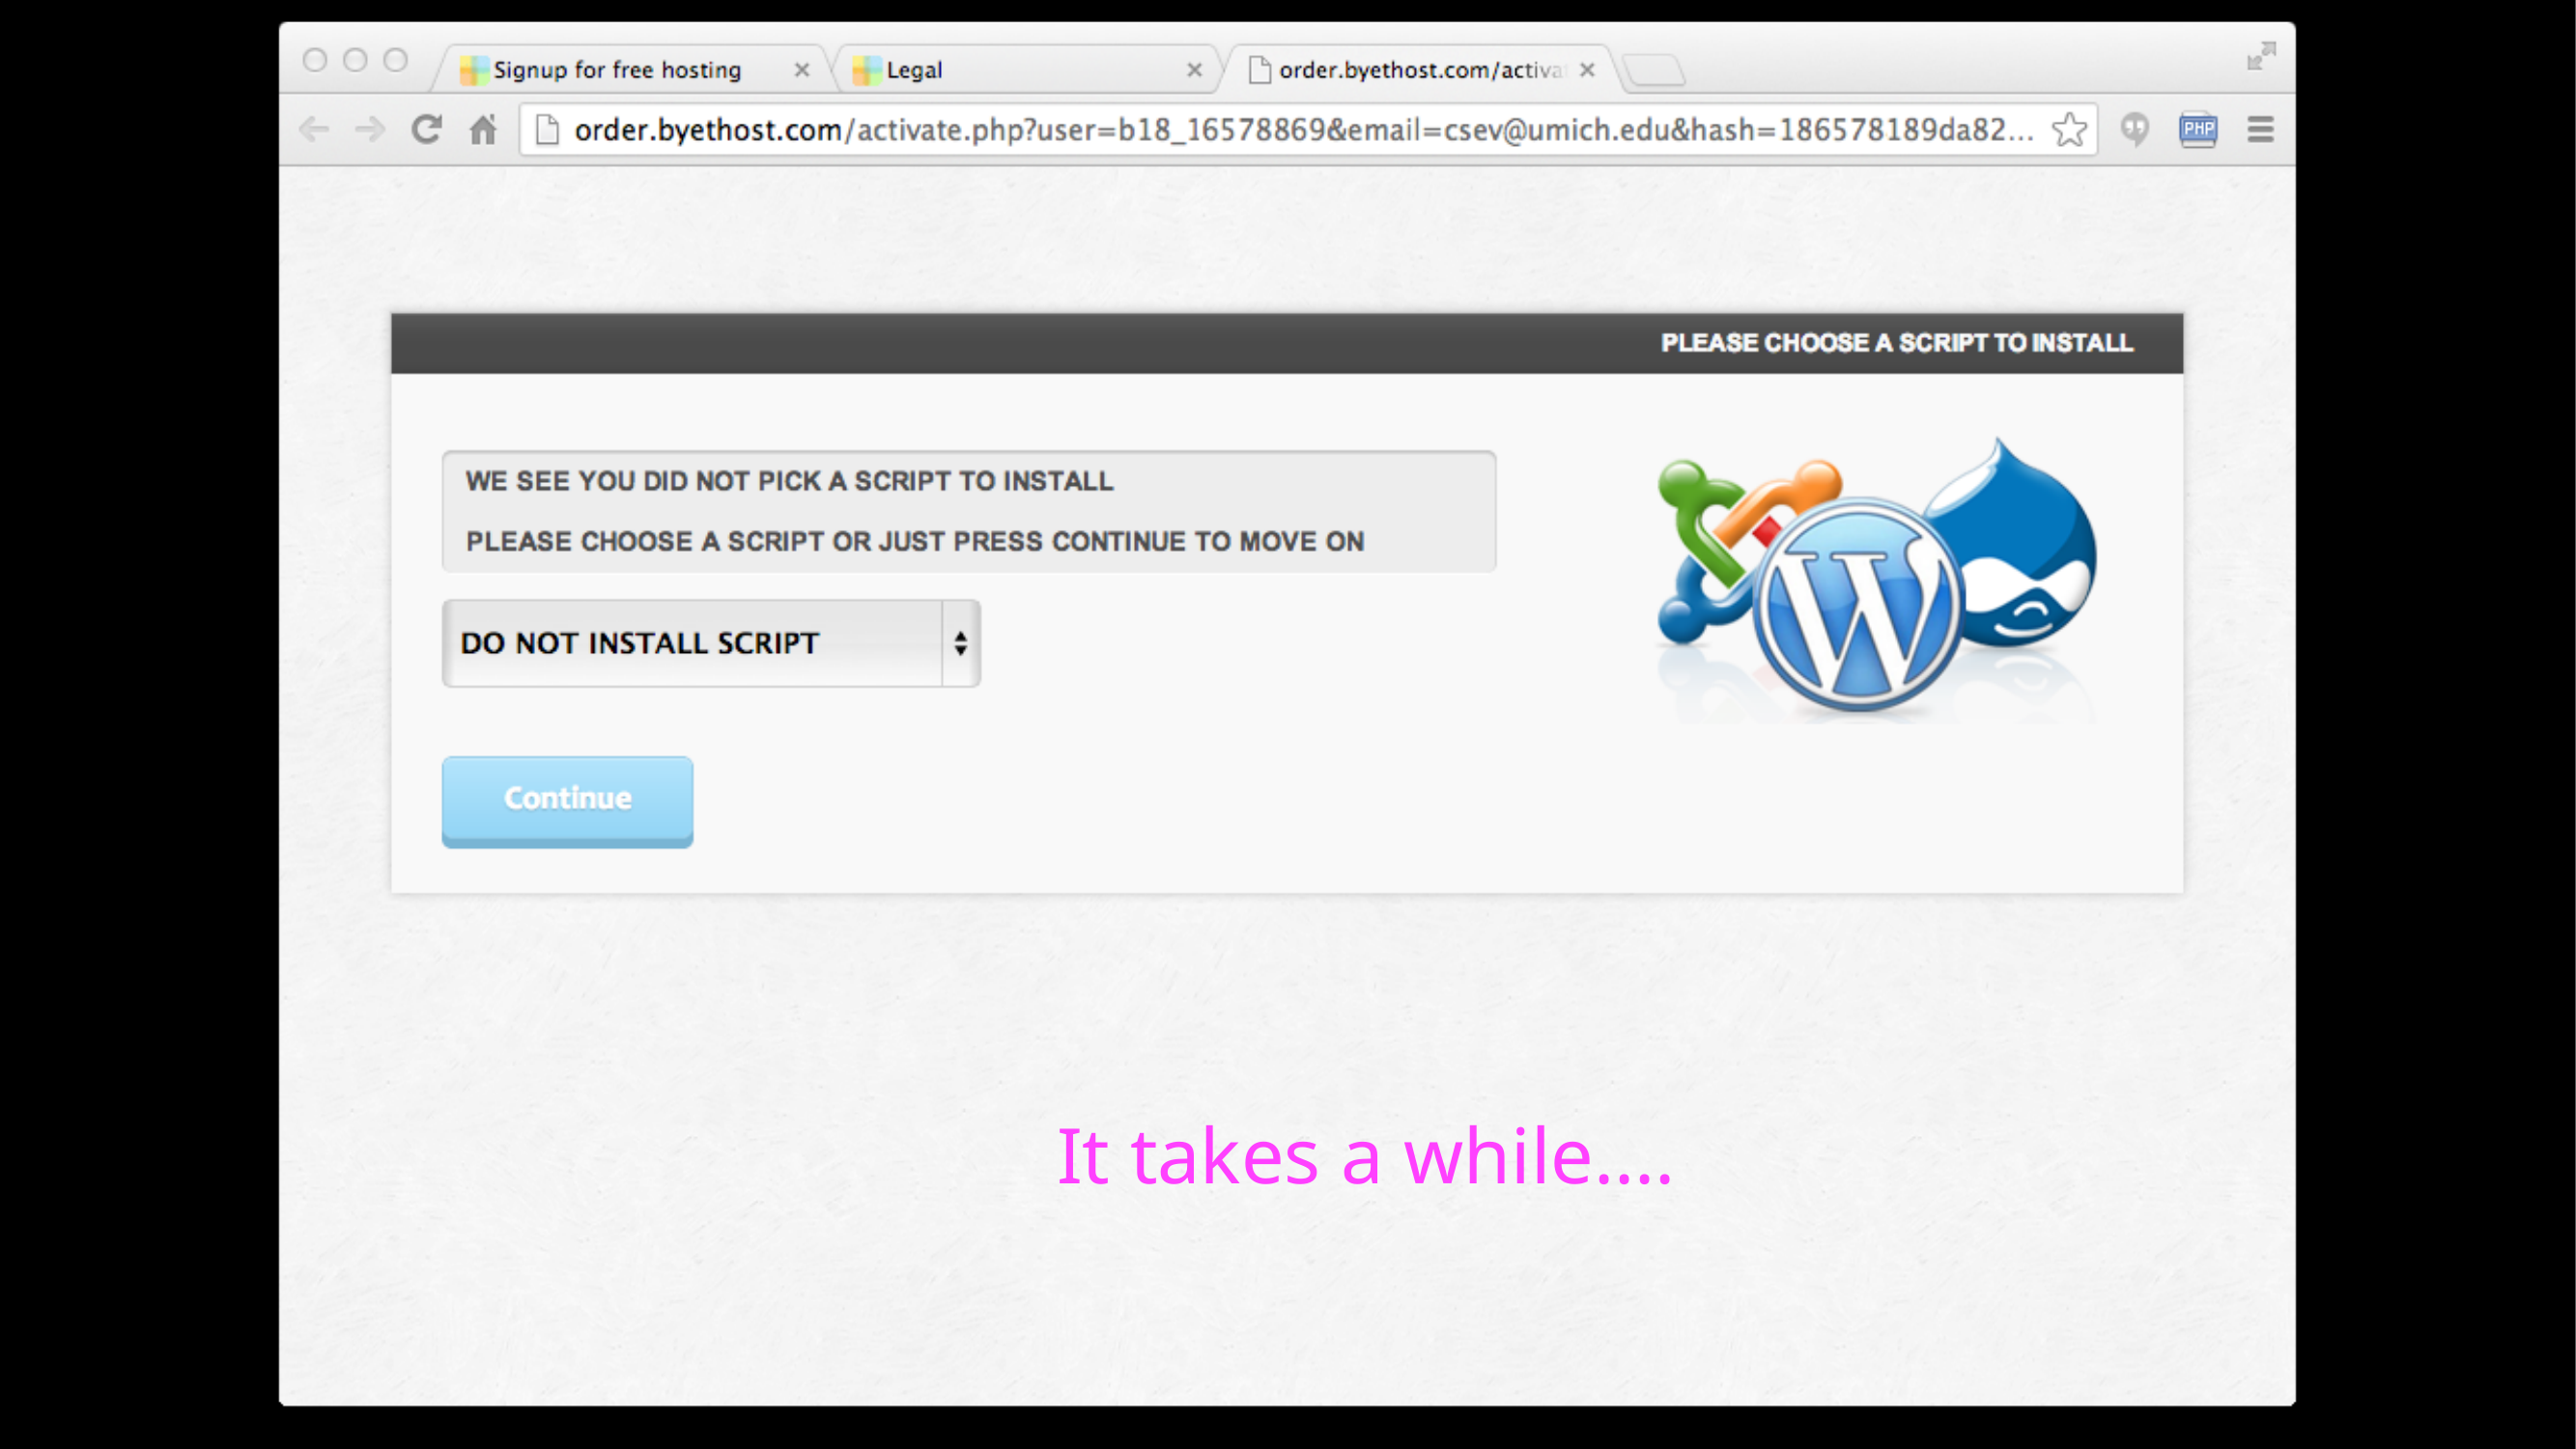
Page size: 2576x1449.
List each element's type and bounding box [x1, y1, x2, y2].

picture [251, 1, 2325, 1448]
